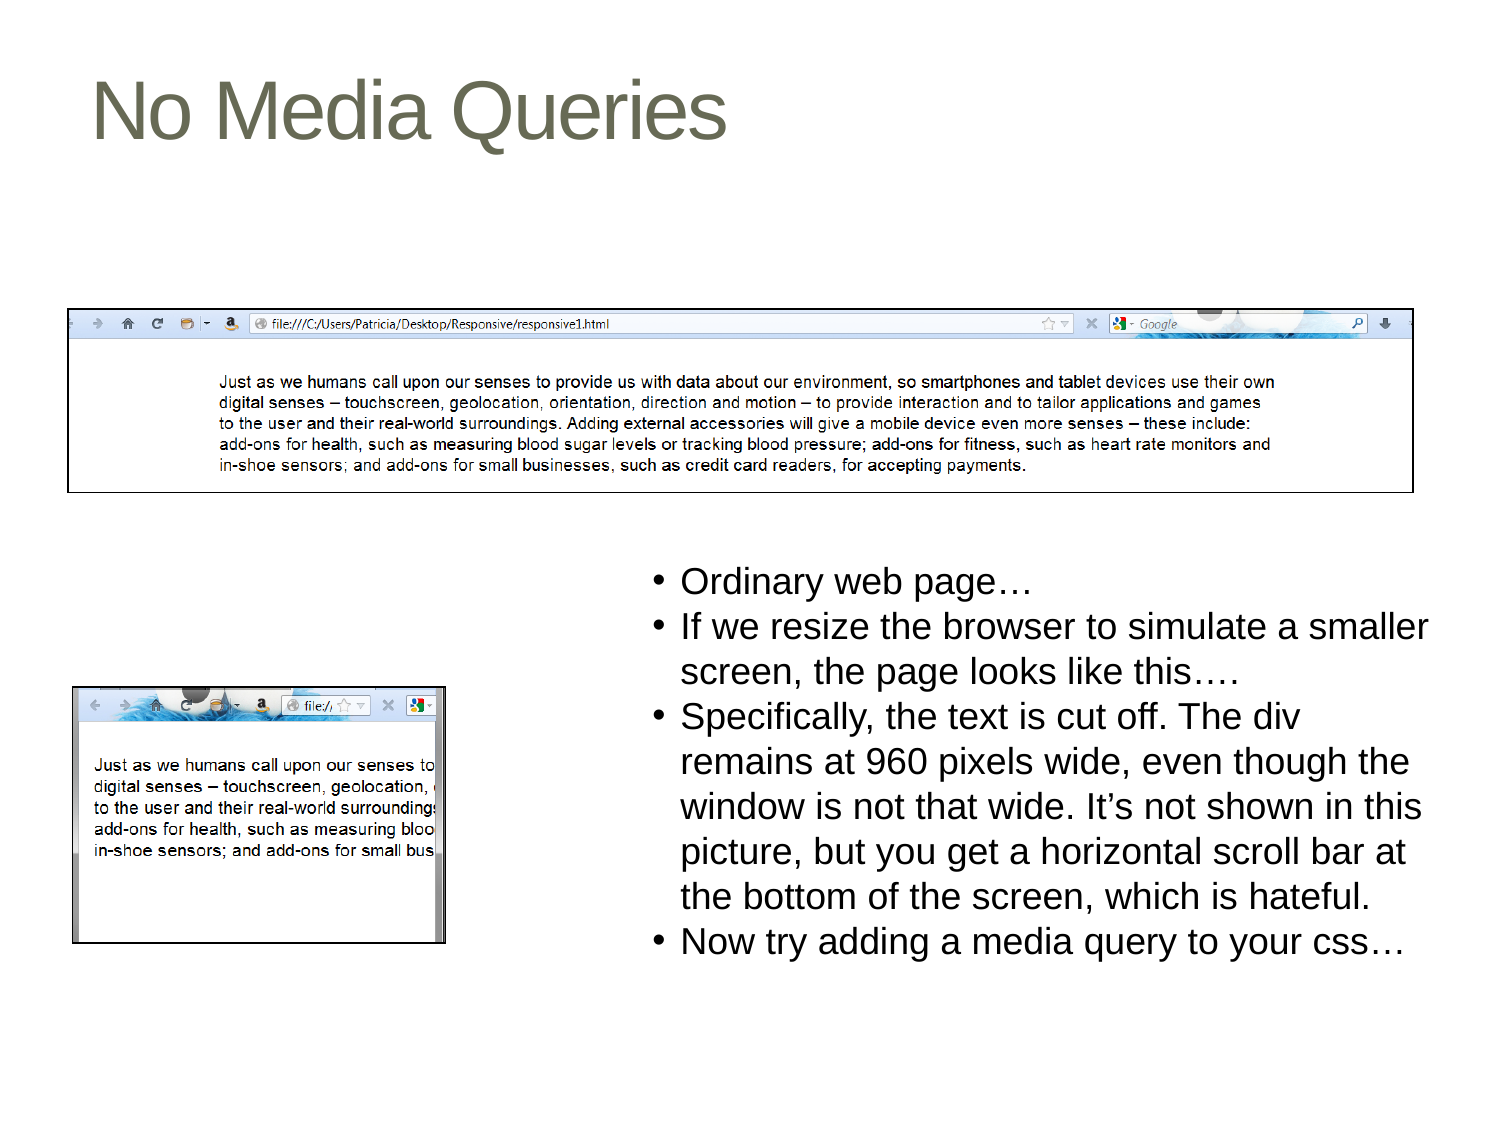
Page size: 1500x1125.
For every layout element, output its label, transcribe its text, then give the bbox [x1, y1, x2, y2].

text_box Ordinary web page… If we resize the browser to simulate a smaller screen, the page looks like this…. Specifically, the text is cut off. The div remains at 960 pixels wide, even though the window is not that wide. It’s not shown in this picture, but you get a horizontal scroll bar at the bottom of the screen, which is hateful. Now try adding a media query to your css… [637, 549, 1450, 1015]
picture [72, 687, 445, 943]
title No Media Queries [75, 24, 1425, 188]
picture [68, 309, 1413, 492]
